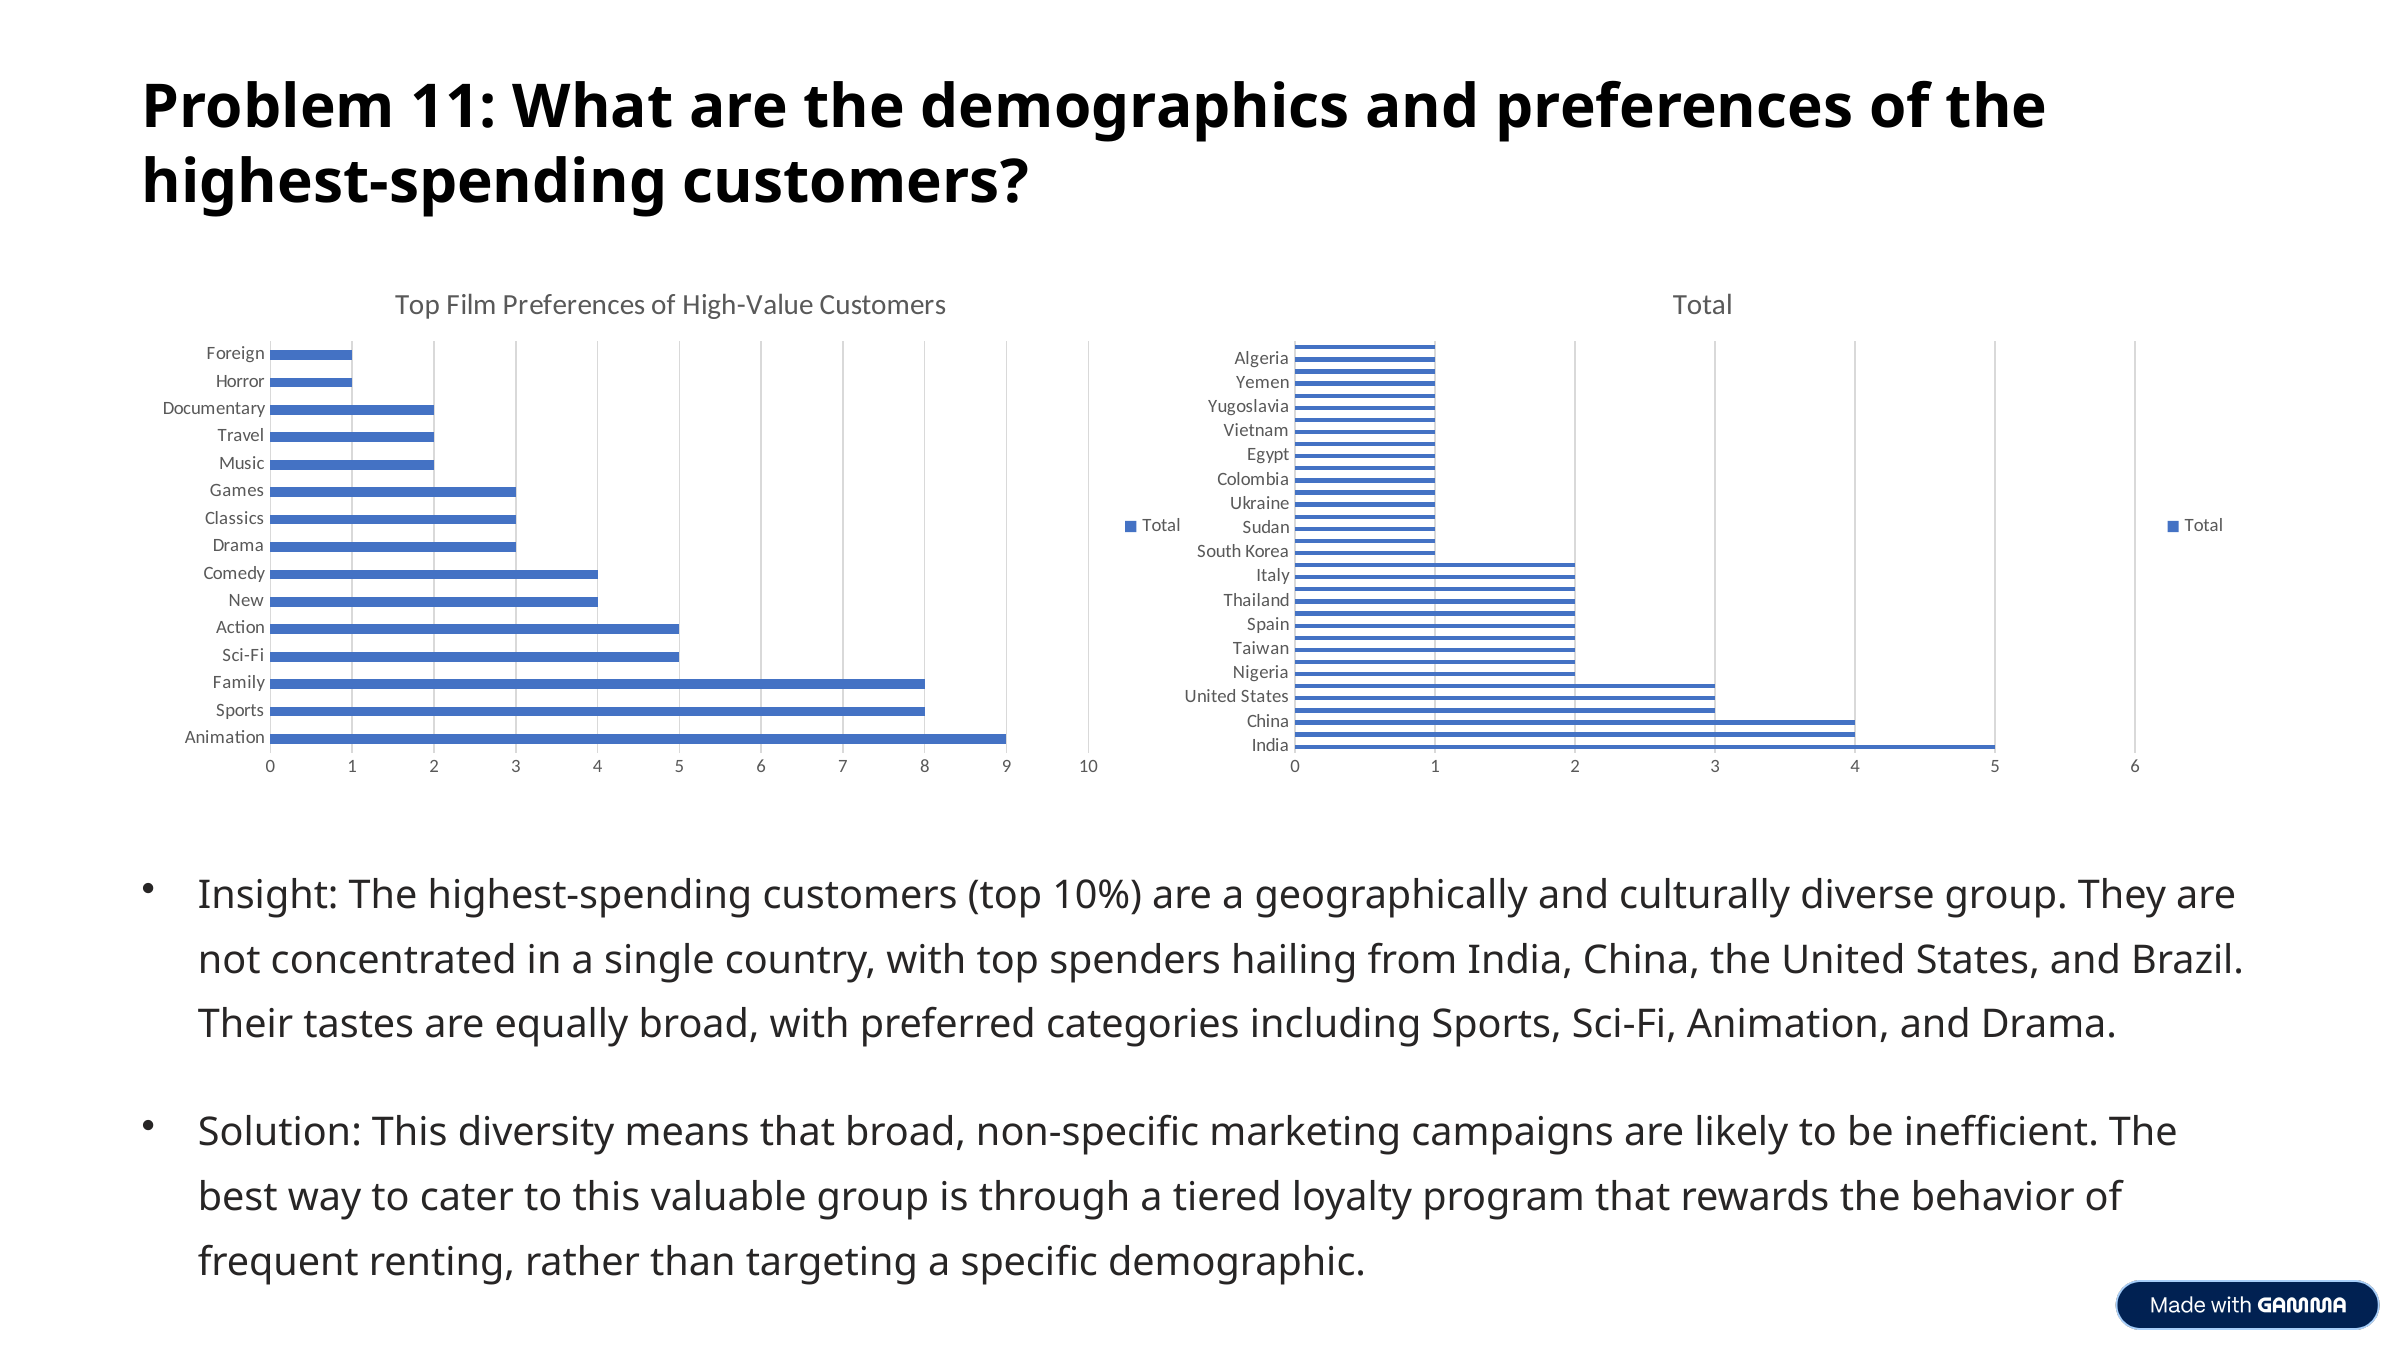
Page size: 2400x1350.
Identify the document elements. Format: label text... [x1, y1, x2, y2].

chart [141, 265, 2243, 788]
picture [2106, 1271, 2389, 1339]
text_box Solution: This diversity means that broad, non-specific marketing campaigns are likely to be inefficient. The best way to cater to this valuable group is through a tiered loyalty program that rewards the behavior of frequent renting, rather than targeting a specific demographic. [141, 1089, 2259, 1284]
text_box Insight: The highest-spending customers (top 10%) are a geographically and culturally diverse group. They are not concentrated in a single country, with top spenders hailing from India, China, the United States, and Brazil. Their tastes are equally broad, with preferred categories including Sports, Sci-Fi, Animation, and Drama. [141, 851, 2259, 1089]
text_box Problem 11: What are the demographics and preferences of the highest-spending customers? [141, 64, 2259, 217]
